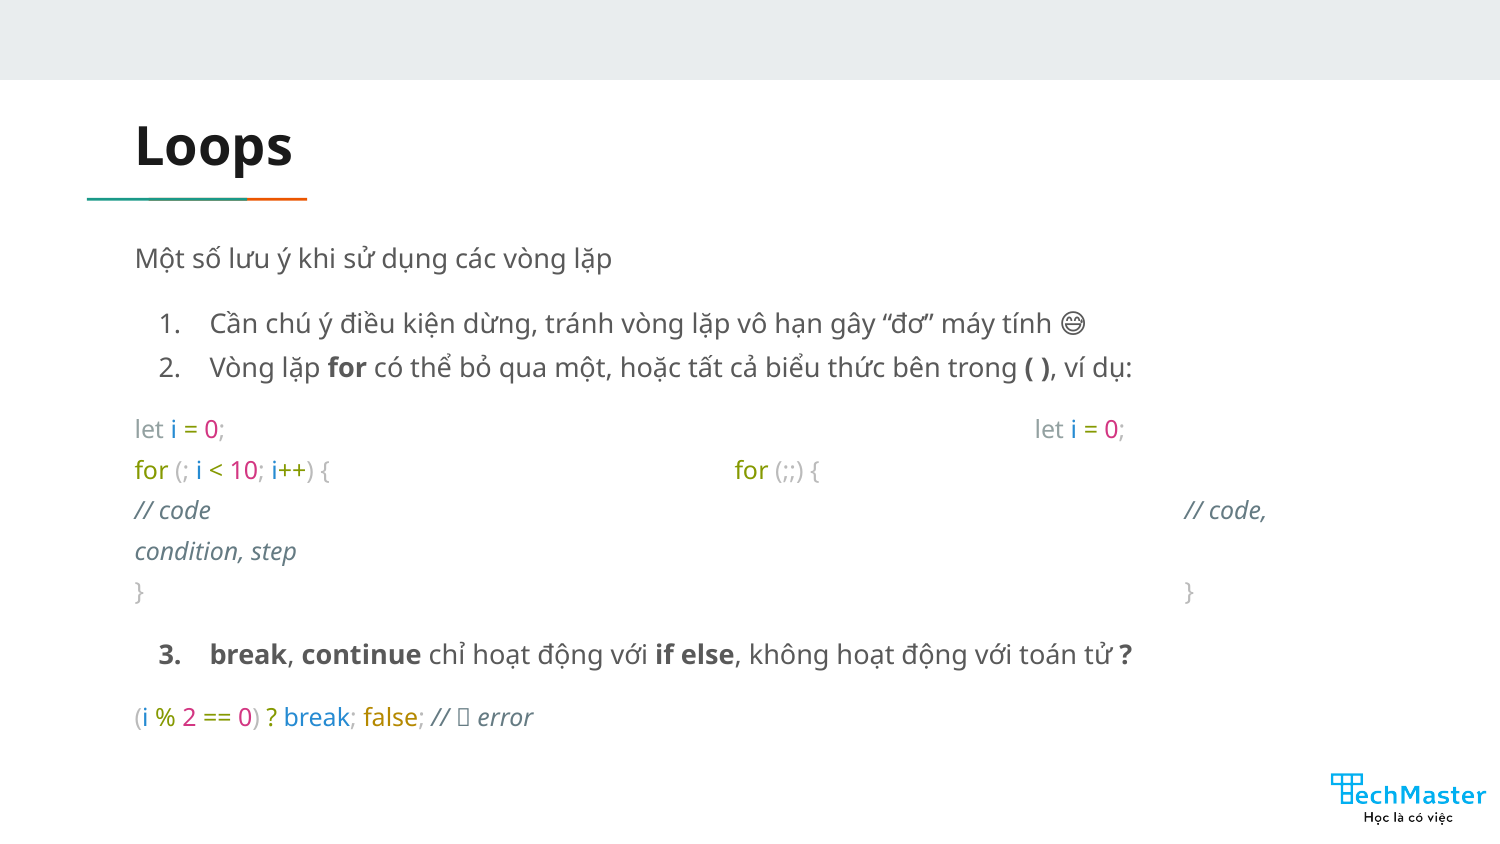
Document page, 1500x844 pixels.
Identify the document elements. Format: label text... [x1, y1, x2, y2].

list Một số lưu ý khi sử dụng các vòng lặp Cần chú ý điều kiện dừng, tránh vòng lặp vô hạn gây “đơ” máy tính 😅 Vòng lặp for có thể bỏ qua một, hoặc tất cả biểu thức bên trong ( ), ví dụ: let i = 0; let i = 0; for (; i < 10; i++) { for (;;) { // code // code, condition, step } } break, continue chỉ hoạt động với if else, không hoạt động với toán tử ? (i % 2 == 0) ? break; false; // ❌ error [119, 215, 1381, 804]
title Loops [119, 95, 1381, 184]
picture [1329, 754, 1488, 844]
